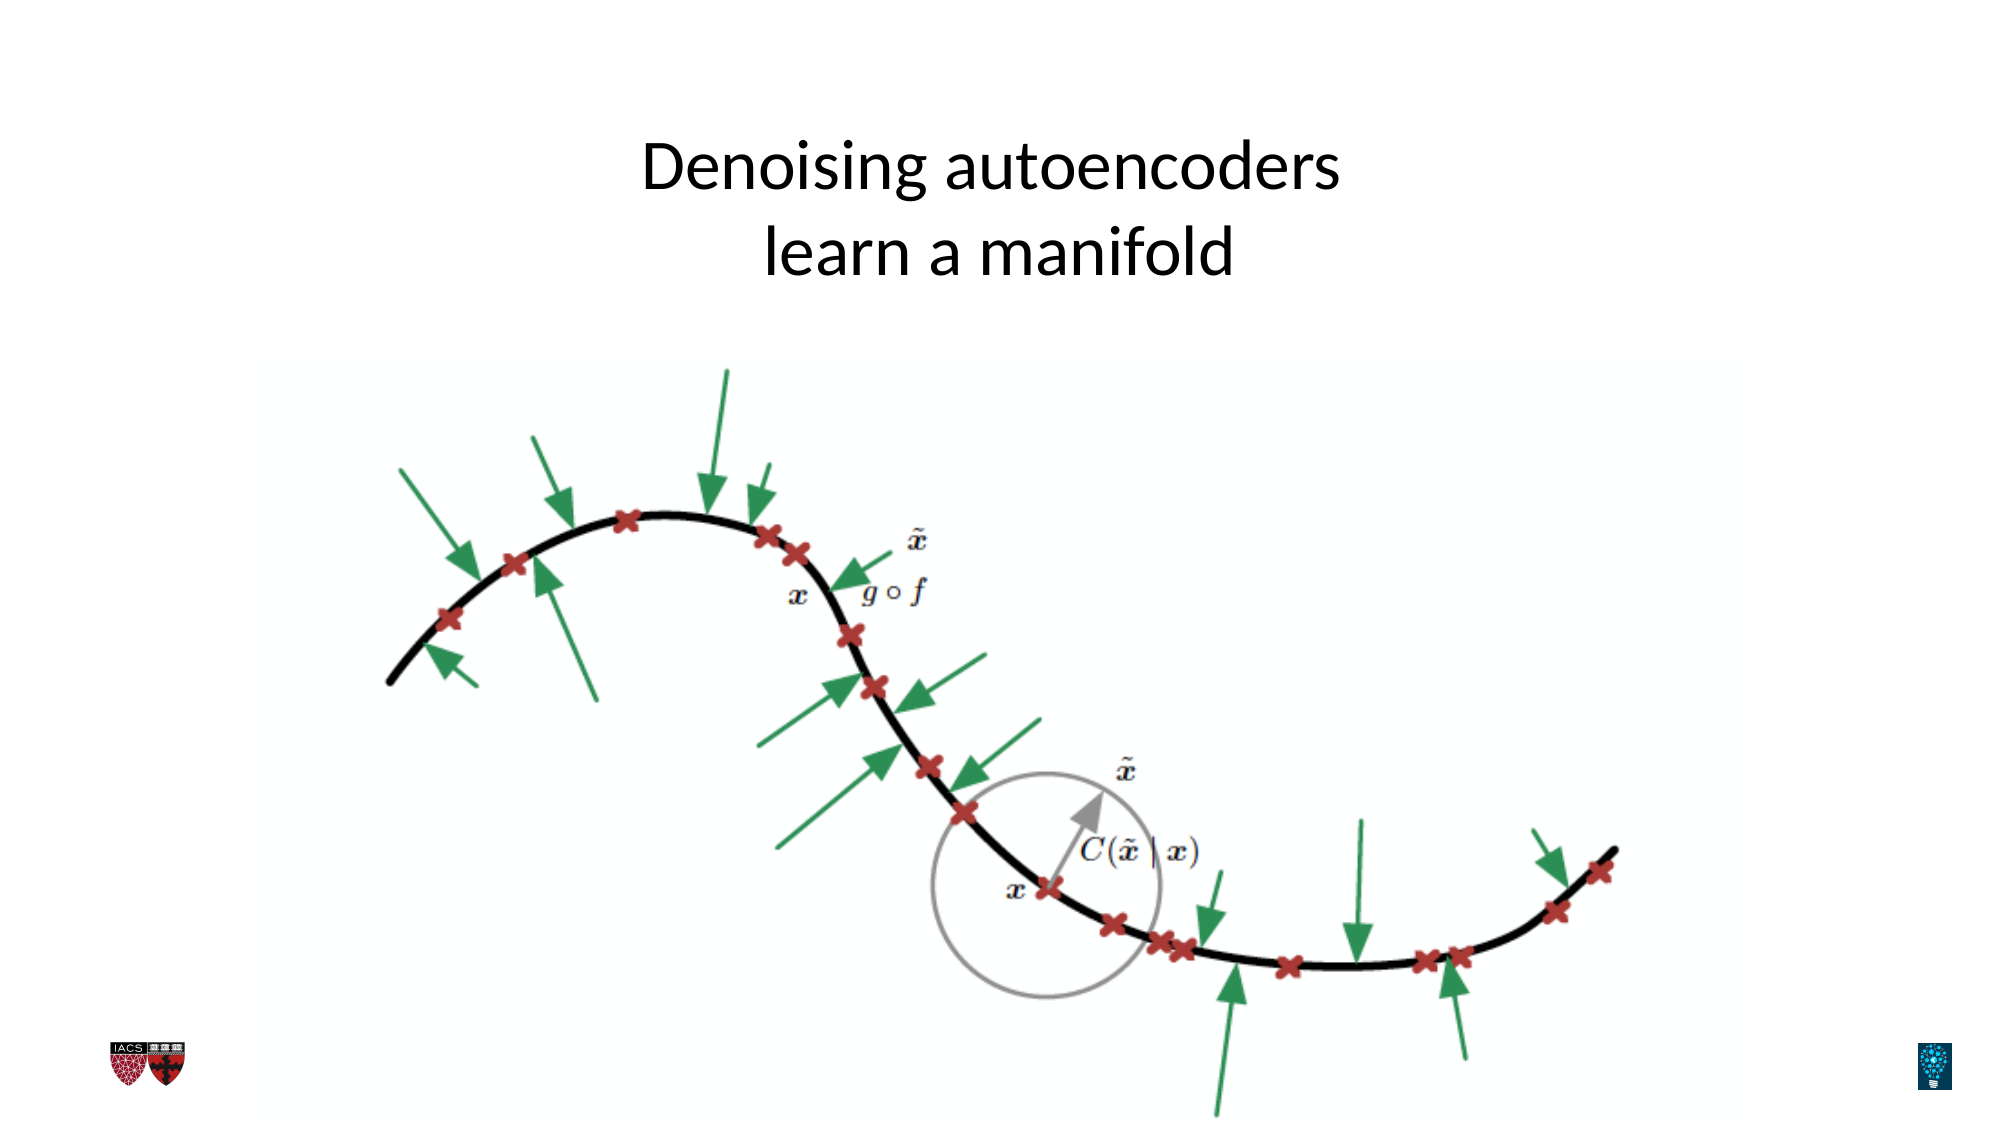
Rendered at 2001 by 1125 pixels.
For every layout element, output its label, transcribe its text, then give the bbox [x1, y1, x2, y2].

picture [109, 1042, 185, 1086]
picture [249, 354, 1751, 1125]
title Denoising autoencoders learn a manifold [324, 110, 1675, 298]
picture [1930, 1081, 1937, 1087]
